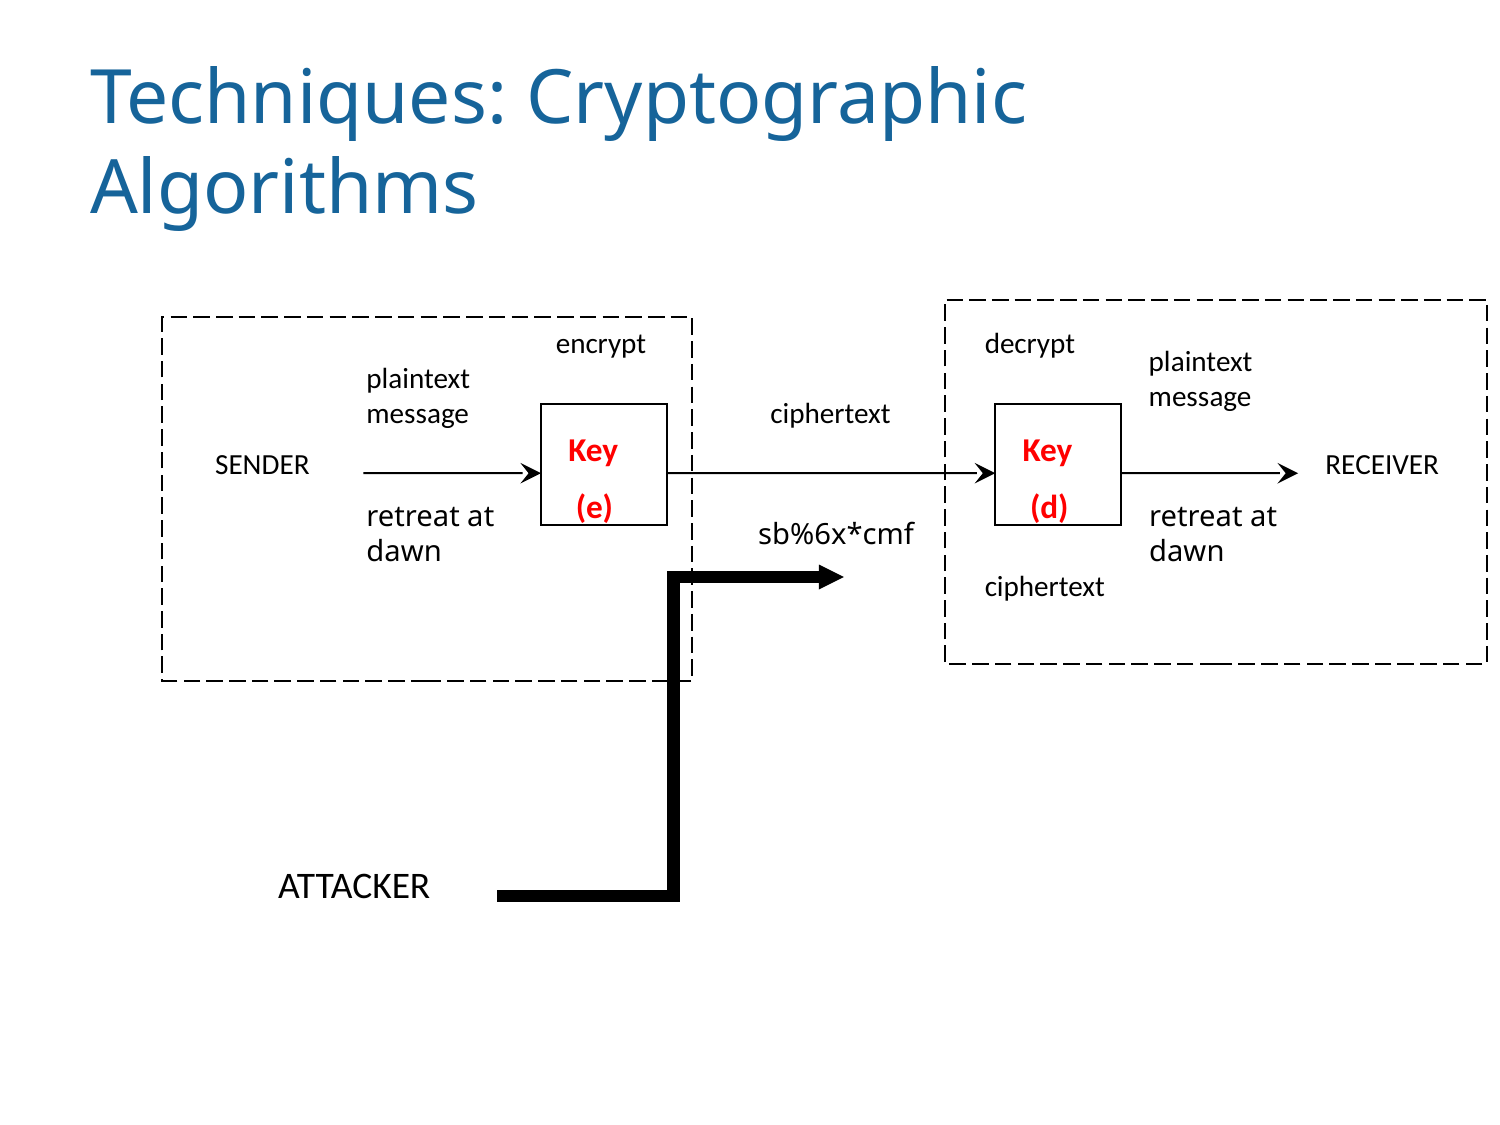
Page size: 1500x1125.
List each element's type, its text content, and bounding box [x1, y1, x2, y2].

title Techniques: Cryptographic Algorithms [75, 45, 1425, 233]
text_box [162, 299, 1500, 915]
